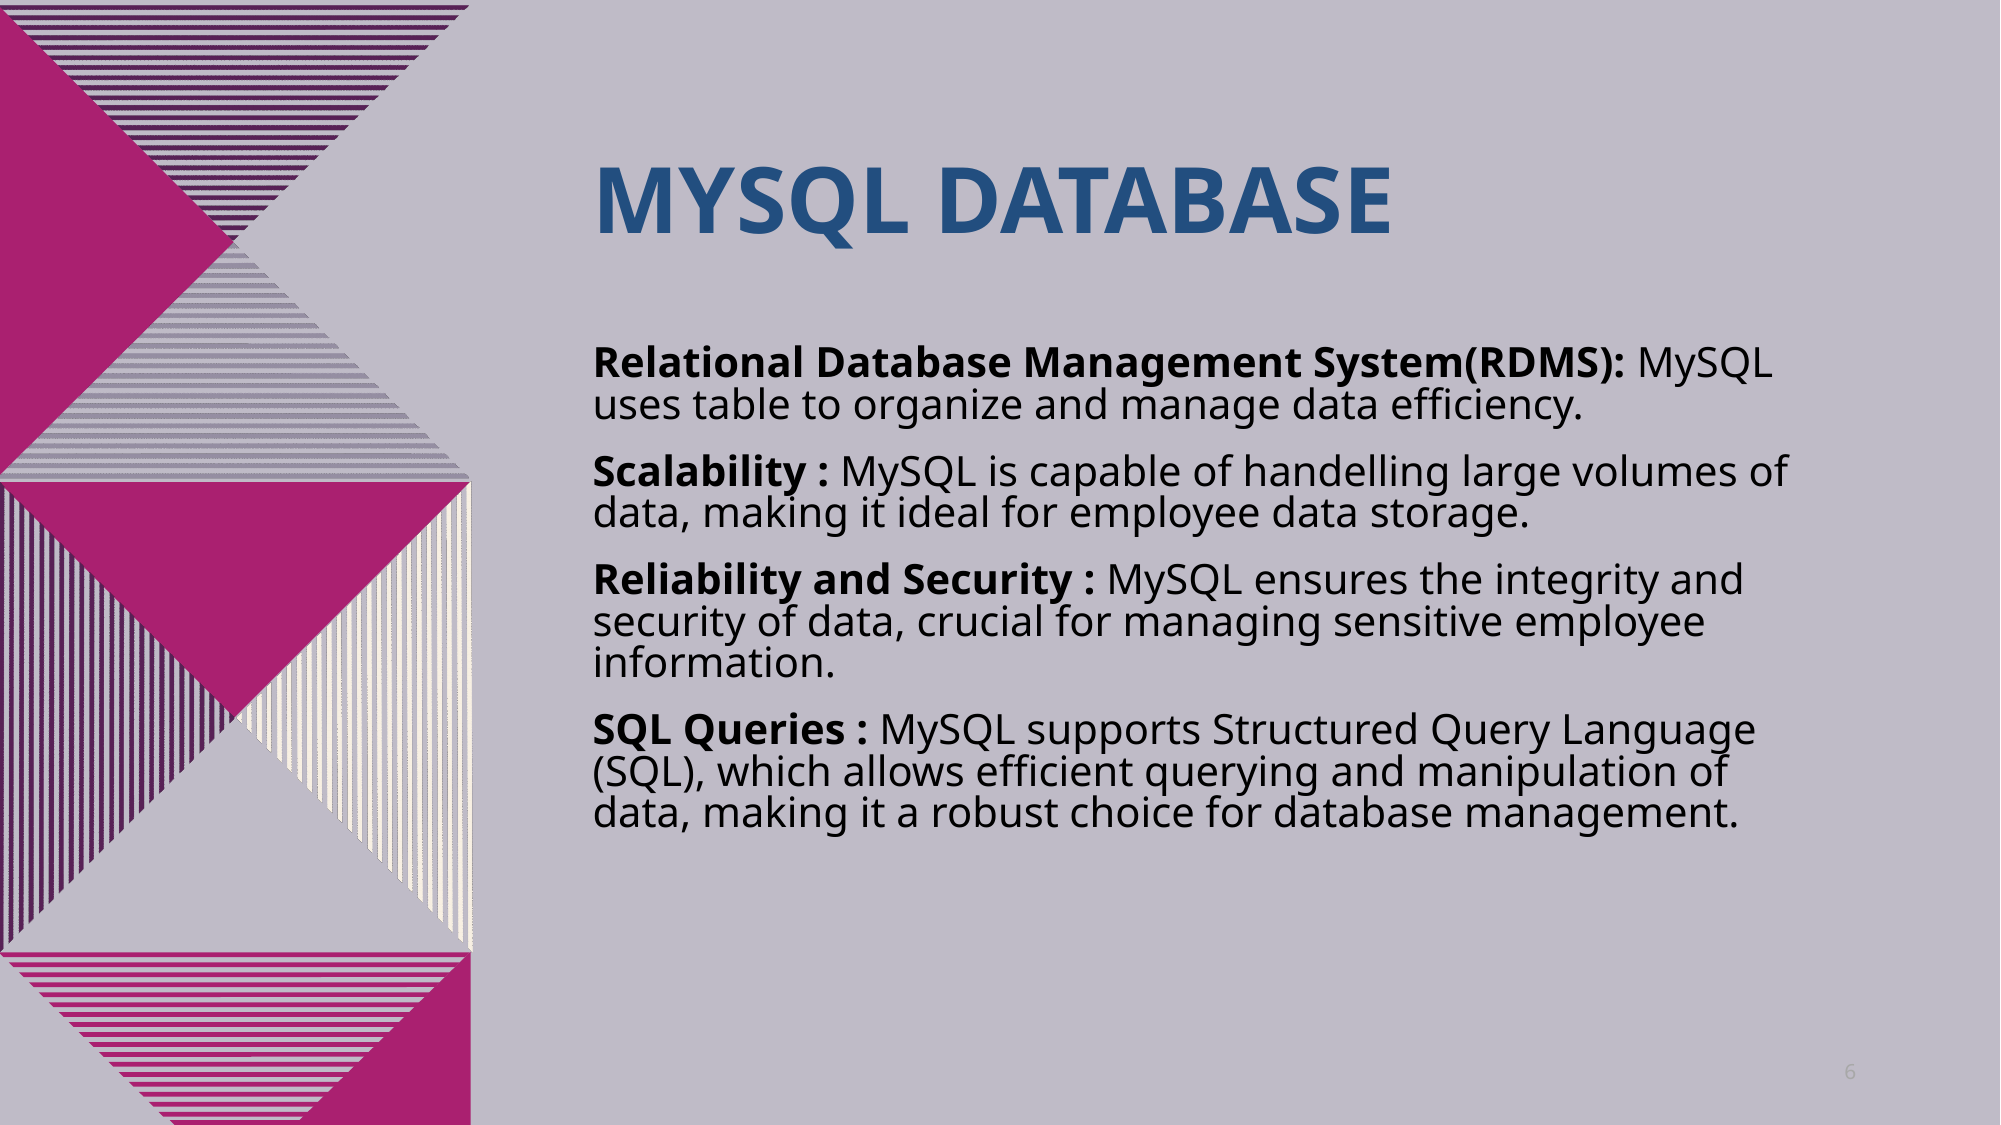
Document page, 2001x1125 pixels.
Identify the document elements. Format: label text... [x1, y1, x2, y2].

picture [0, 242, 469, 482]
title Mysql database [577, 146, 1872, 311]
picture [236, 481, 577, 952]
picture [0, 0, 468, 241]
list Relational Database Management System(RDMS): MySQL uses table to organize and manage data efficiency. Scalability : MySQL is capable of handelling large volumes of data, making it ideal for employee data storage. Reliability and Security : MySQL ensures the integrity and security of data, crucial for managing sensitive employee information. SQL Queries : MySQL supports Structured Query Language (SQL), which allows efficient querying and manipulation of data, making it a robust choice for database management. [577, 336, 1836, 1073]
slide_number 6 [1796, 1042, 1872, 1103]
picture [0, 483, 234, 951]
